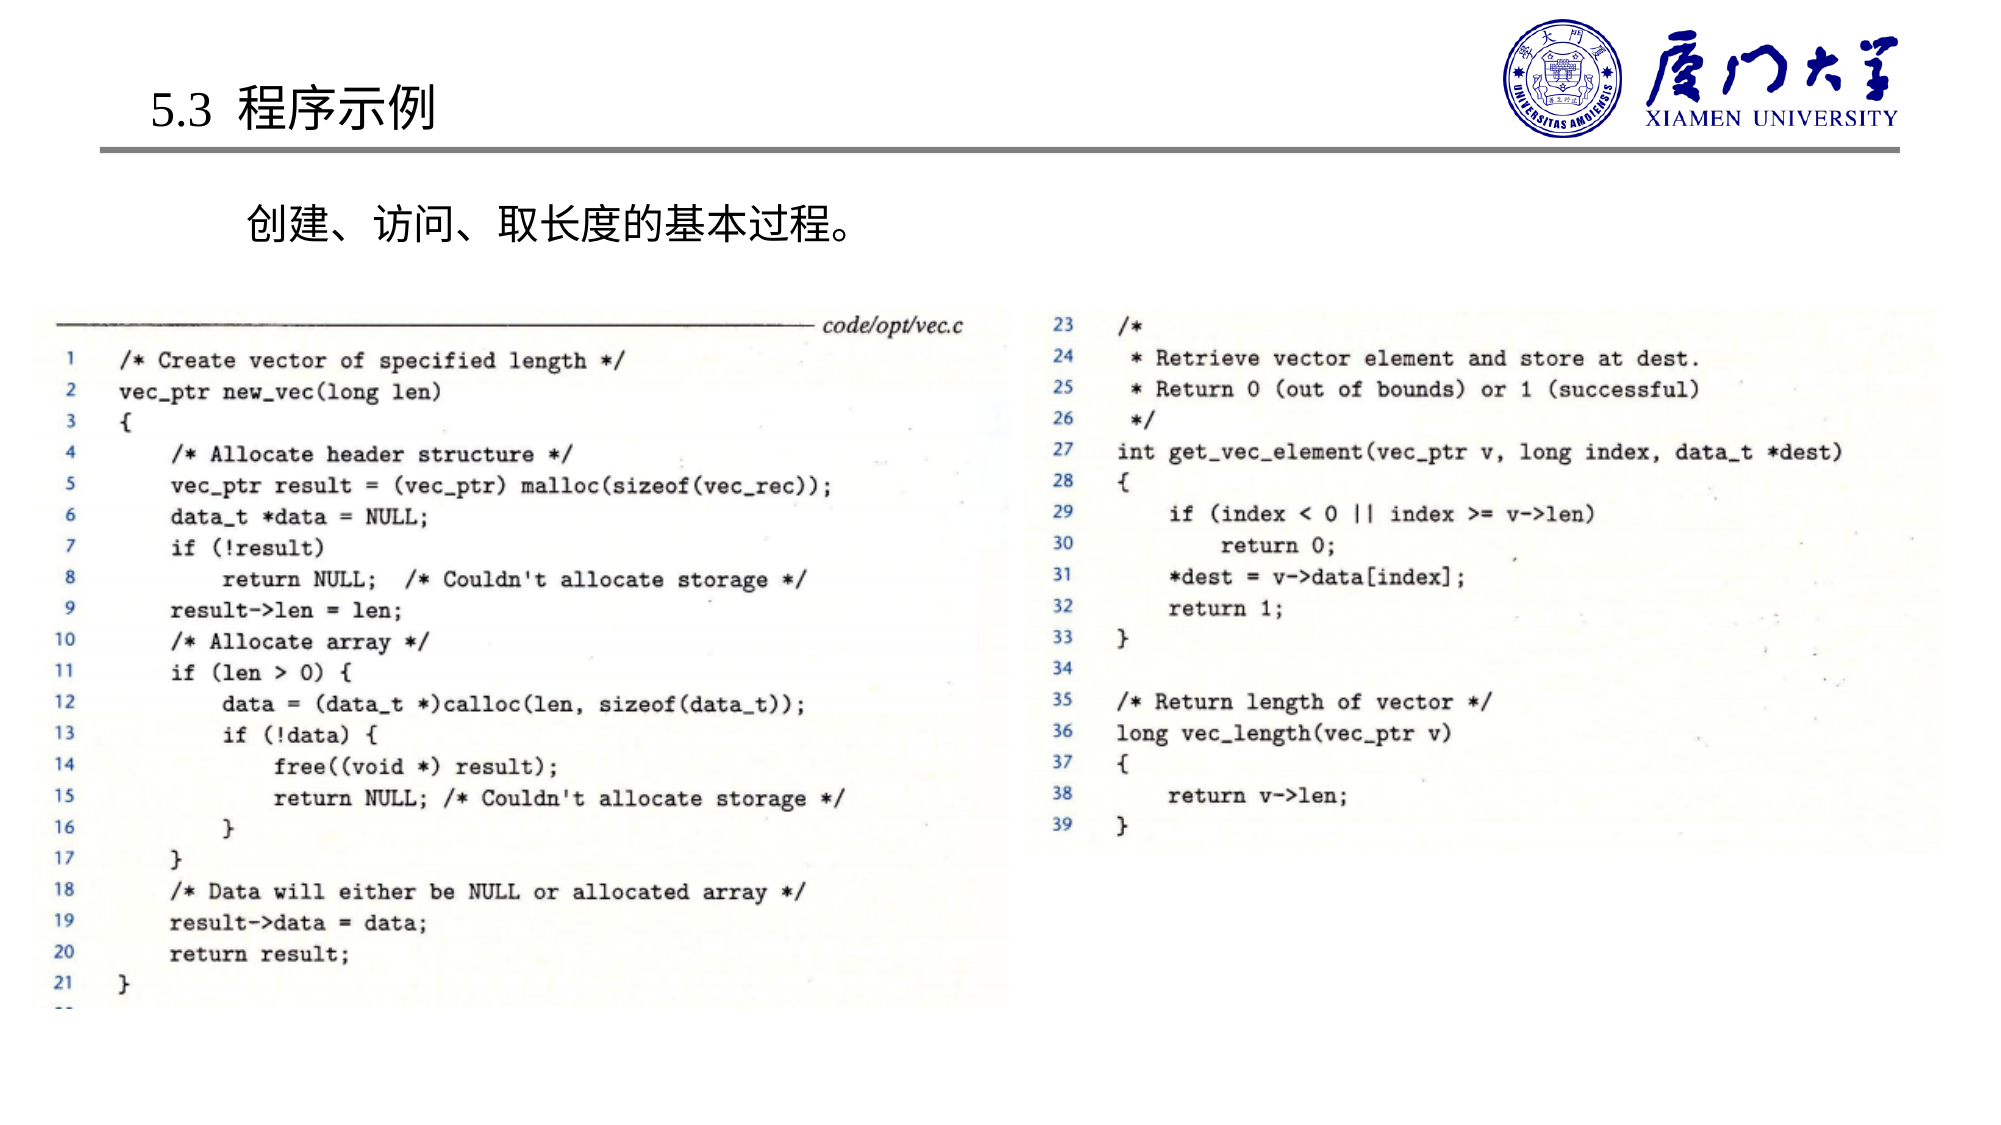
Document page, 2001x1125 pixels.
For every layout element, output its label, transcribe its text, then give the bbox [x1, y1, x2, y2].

picture [1503, 19, 1622, 138]
picture [1023, 308, 1940, 853]
text_box 5.3 程序示例 [135, 68, 847, 144]
picture [1645, 30, 1898, 126]
text_box 创建、访问、取长度的基本过程。 [232, 190, 1251, 255]
picture [31, 308, 1009, 1010]
